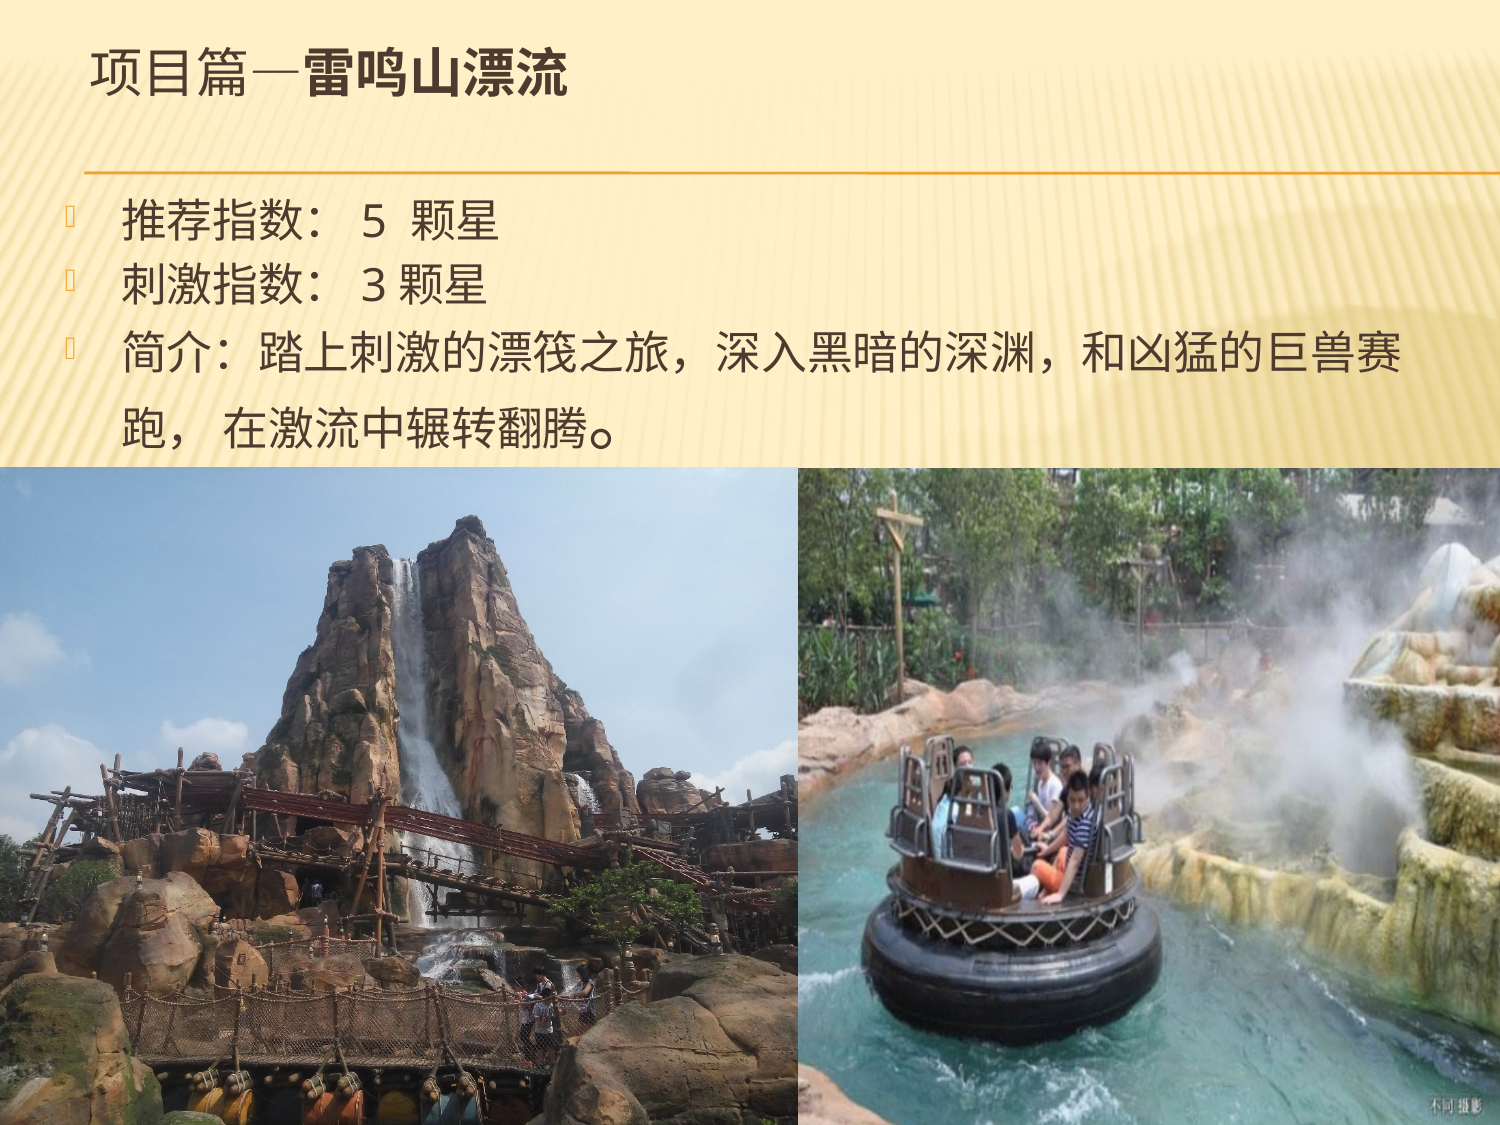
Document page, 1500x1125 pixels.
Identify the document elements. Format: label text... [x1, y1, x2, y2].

list 推荐指数：5 颗星 刺激指数：3颗星 简介：踏上刺激的漂筏之旅，深入黑暗的深渊，和凶猛的巨兽赛跑， 在激流中辗转翻腾。 [50, 184, 1424, 466]
picture [0, 467, 1500, 1125]
title 项目篇—雷鸣山漂流 [75, 30, 1500, 169]
